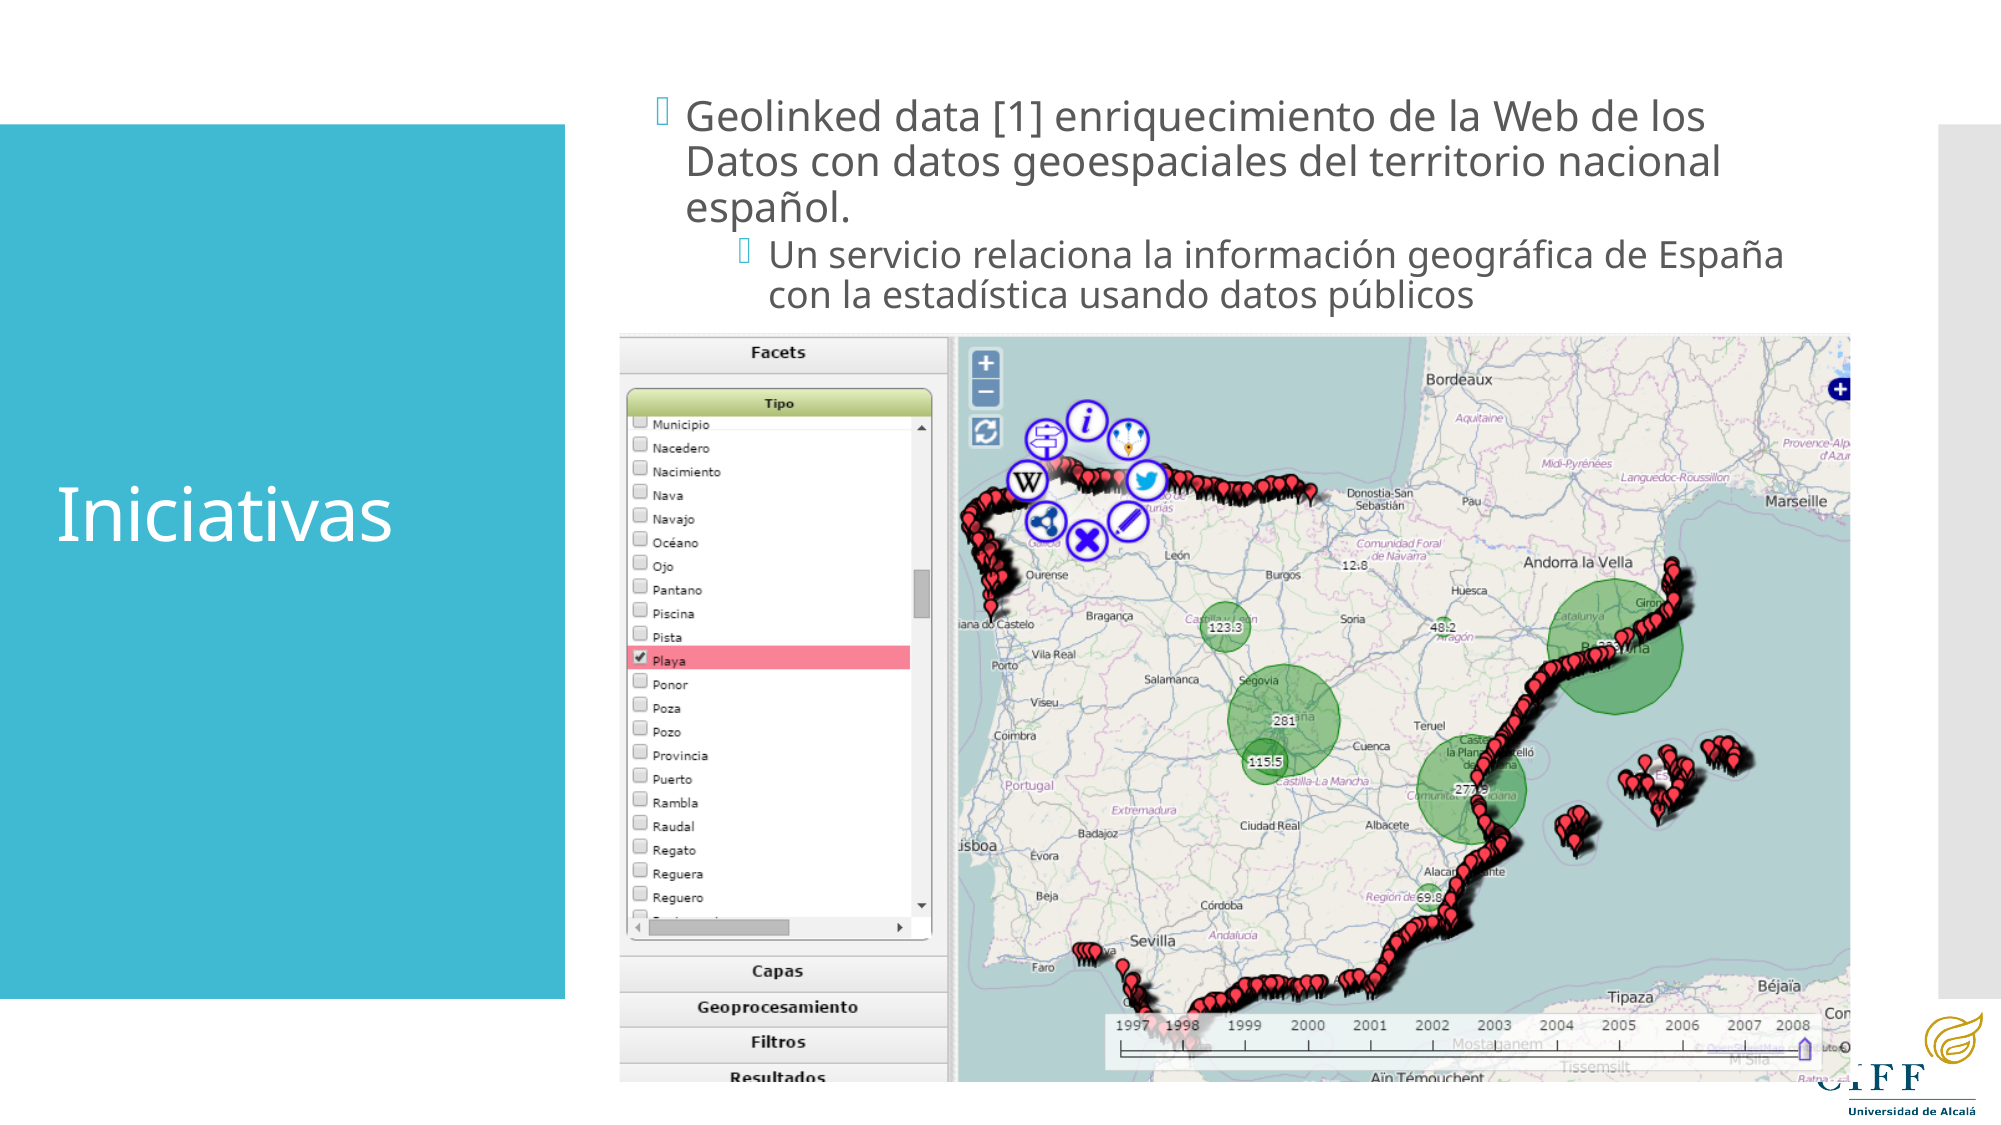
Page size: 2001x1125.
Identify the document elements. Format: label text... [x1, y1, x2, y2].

title Iniciativas [41, 184, 525, 940]
picture [619, 333, 2000, 1125]
list Geolinked data [1] enriquecimiento de la Web de los Datos con datos geoespaciales del territorio nacional español. Un servicio relaciona la información geográfica de España con la estadística usando datos públicos [640, 88, 1841, 333]
